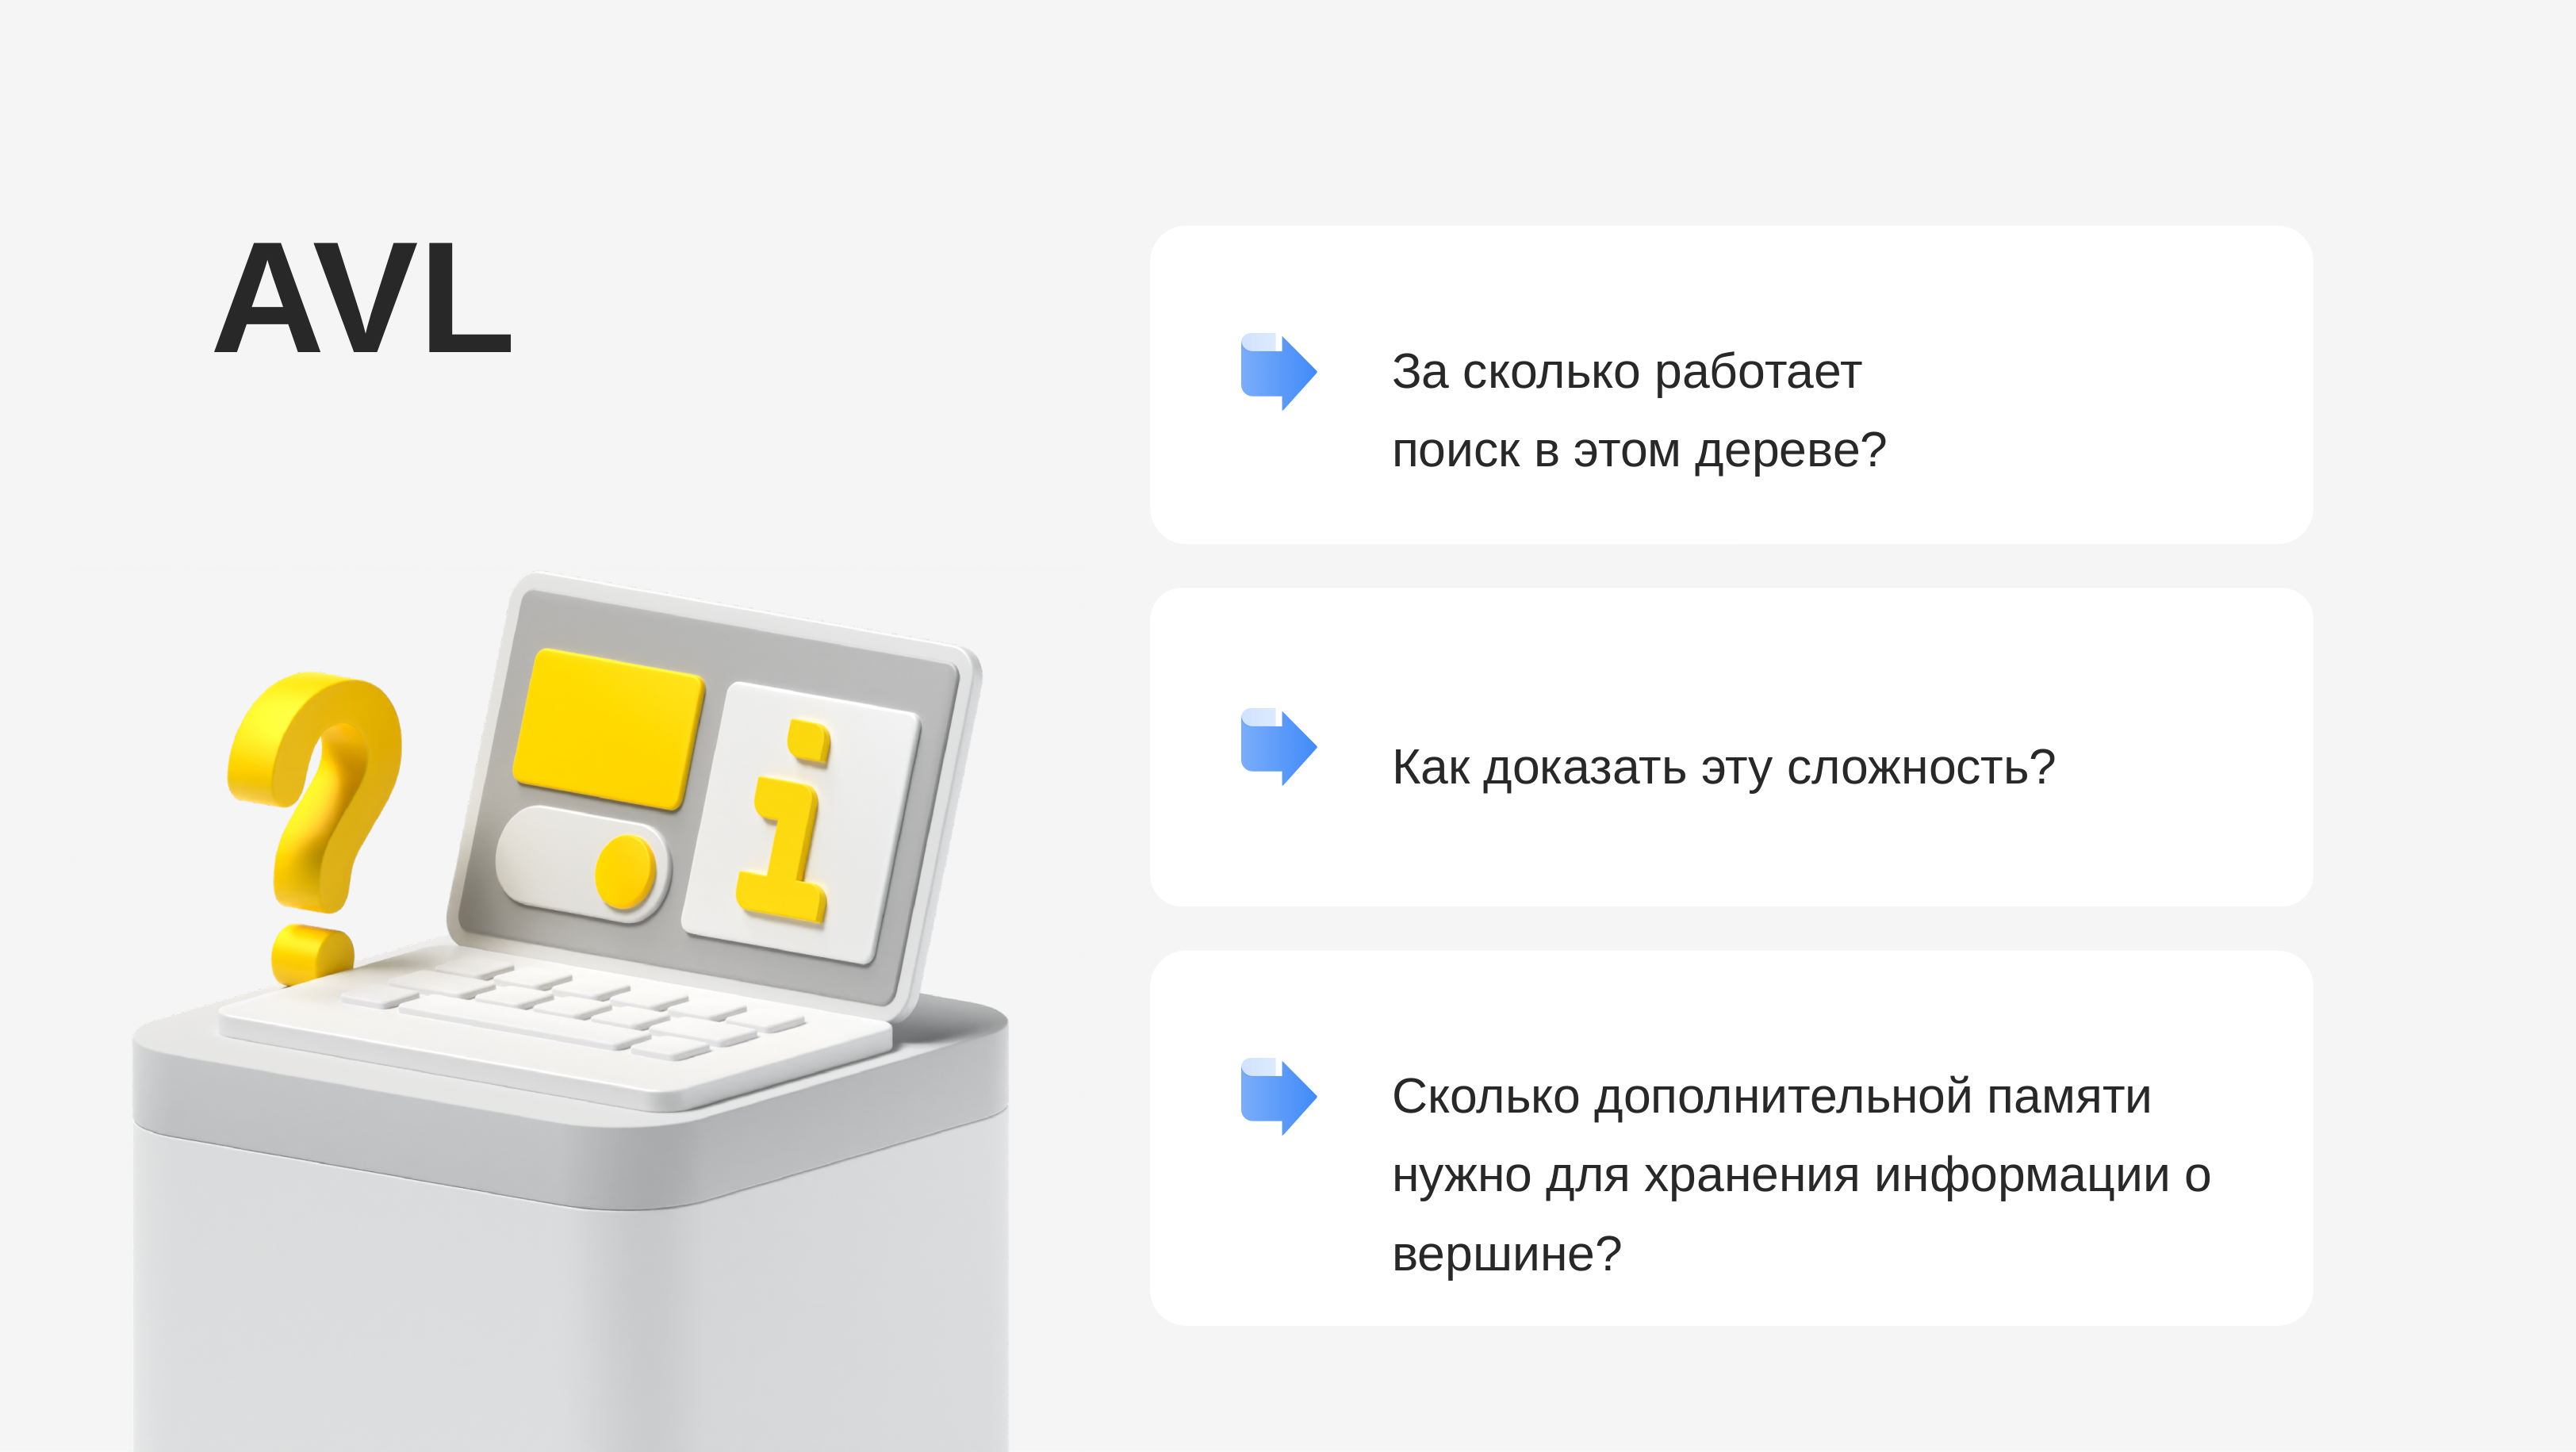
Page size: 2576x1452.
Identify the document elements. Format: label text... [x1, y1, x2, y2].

picture [1241, 1058, 1318, 1136]
picture [1241, 333, 1318, 412]
text_box AVL [210, 193, 534, 385]
picture [1241, 708, 1318, 787]
text_box [1150, 588, 2313, 907]
text_box Сколько дополнительной памяти нужно для хранения информации о вершине? [1392, 1037, 2246, 1287]
picture [71, 569, 1083, 1452]
text_box За сколько работает поиск в этом дереве? [1392, 312, 1961, 483]
text_box Как доказать эту сложность? [1392, 708, 2082, 800]
text_box [1150, 950, 2313, 1326]
text_box [1150, 225, 2313, 545]
